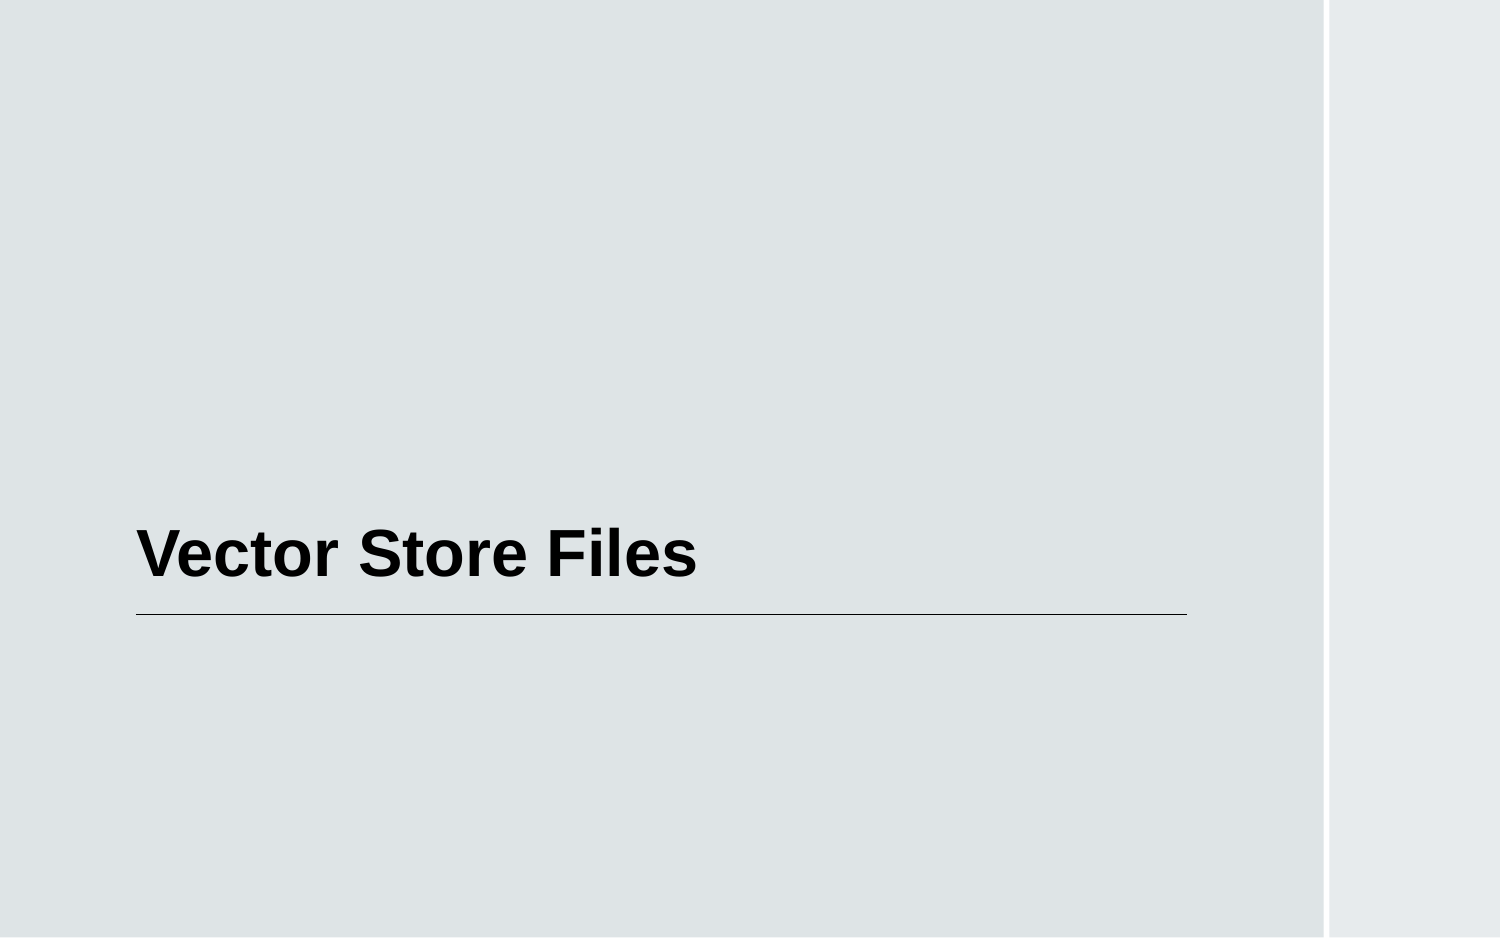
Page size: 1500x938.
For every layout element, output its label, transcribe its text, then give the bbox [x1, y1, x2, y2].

title Vector Store Files [135, 256, 1187, 599]
